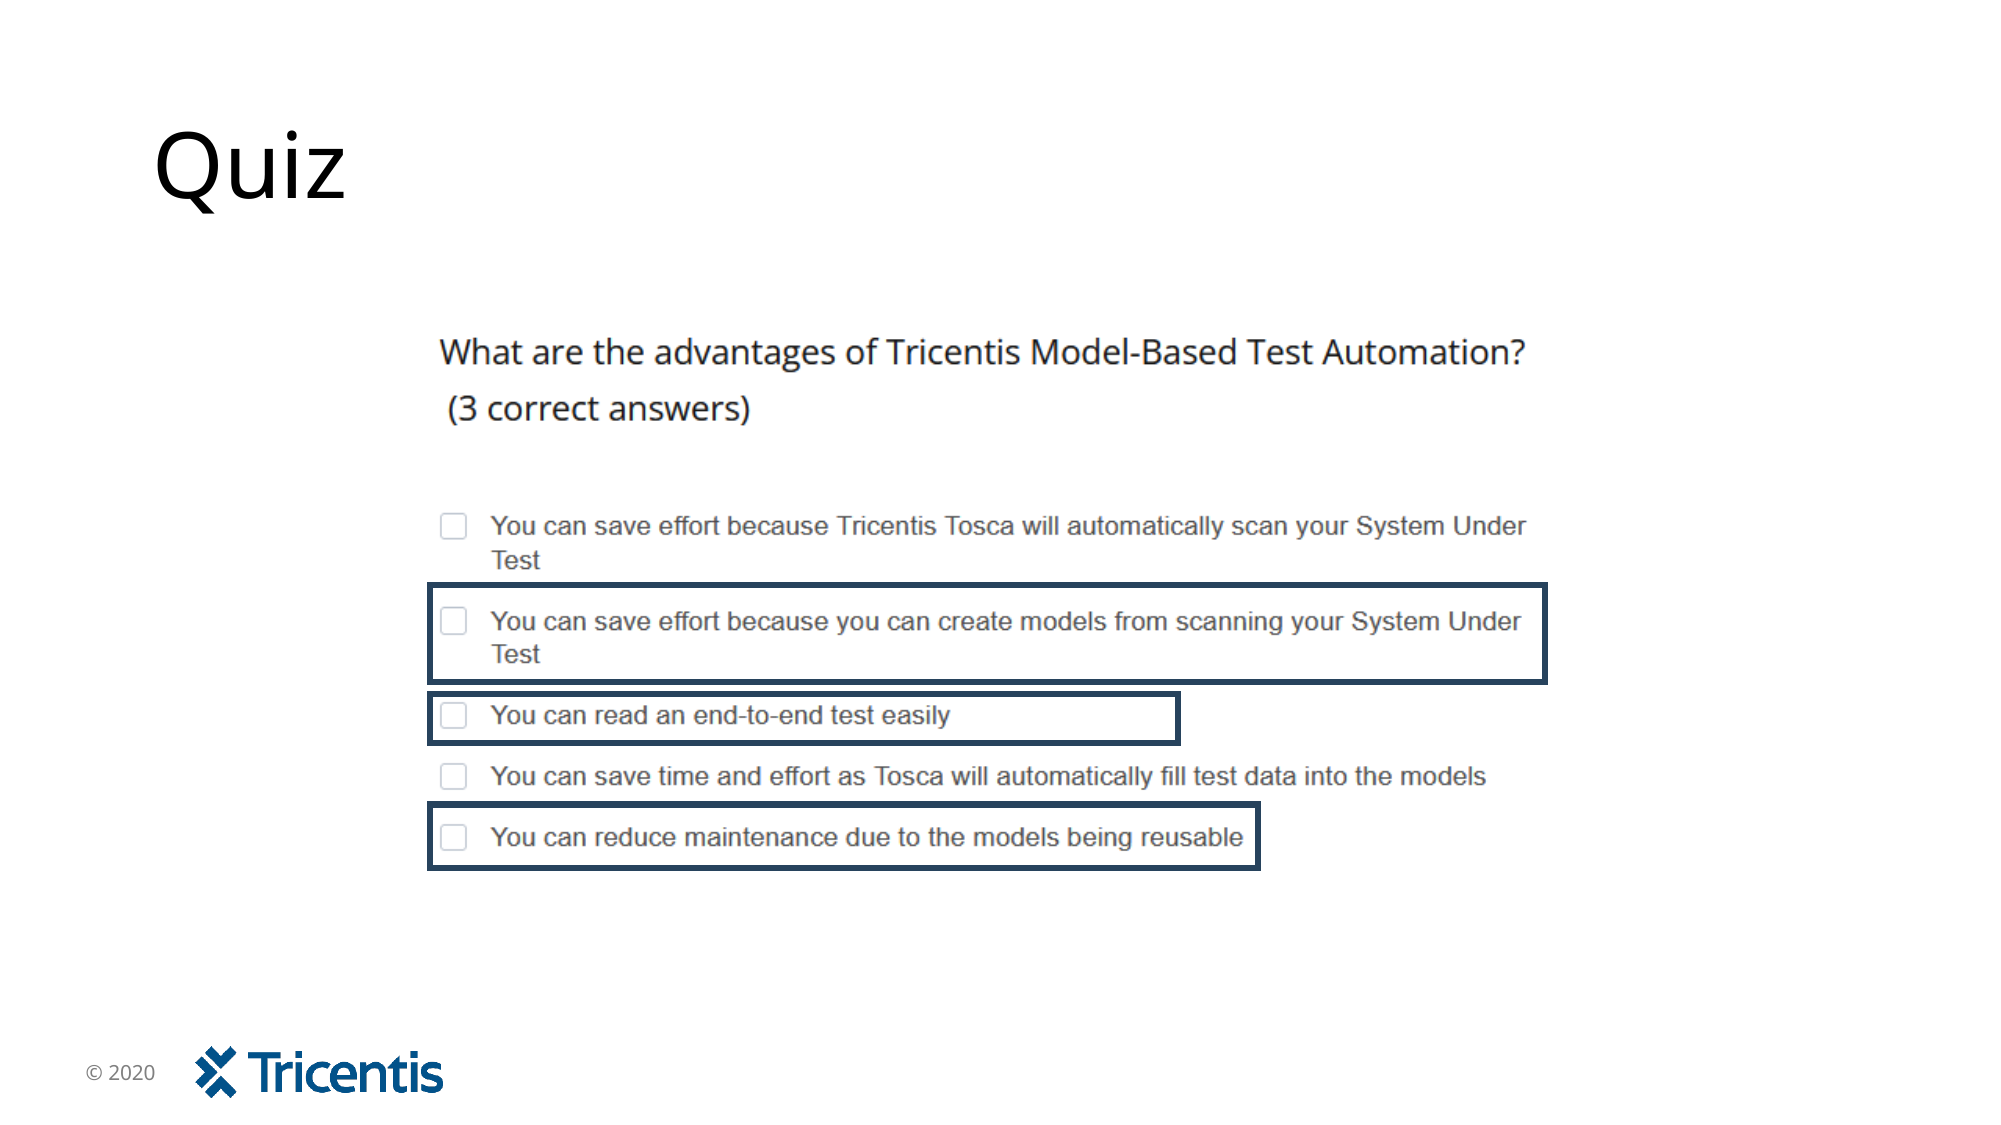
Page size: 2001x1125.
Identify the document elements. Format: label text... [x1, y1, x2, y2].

title Quiz [137, 59, 1863, 278]
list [406, 277, 1594, 862]
text_box [429, 862, 1259, 869]
picture [195, 1046, 443, 1098]
